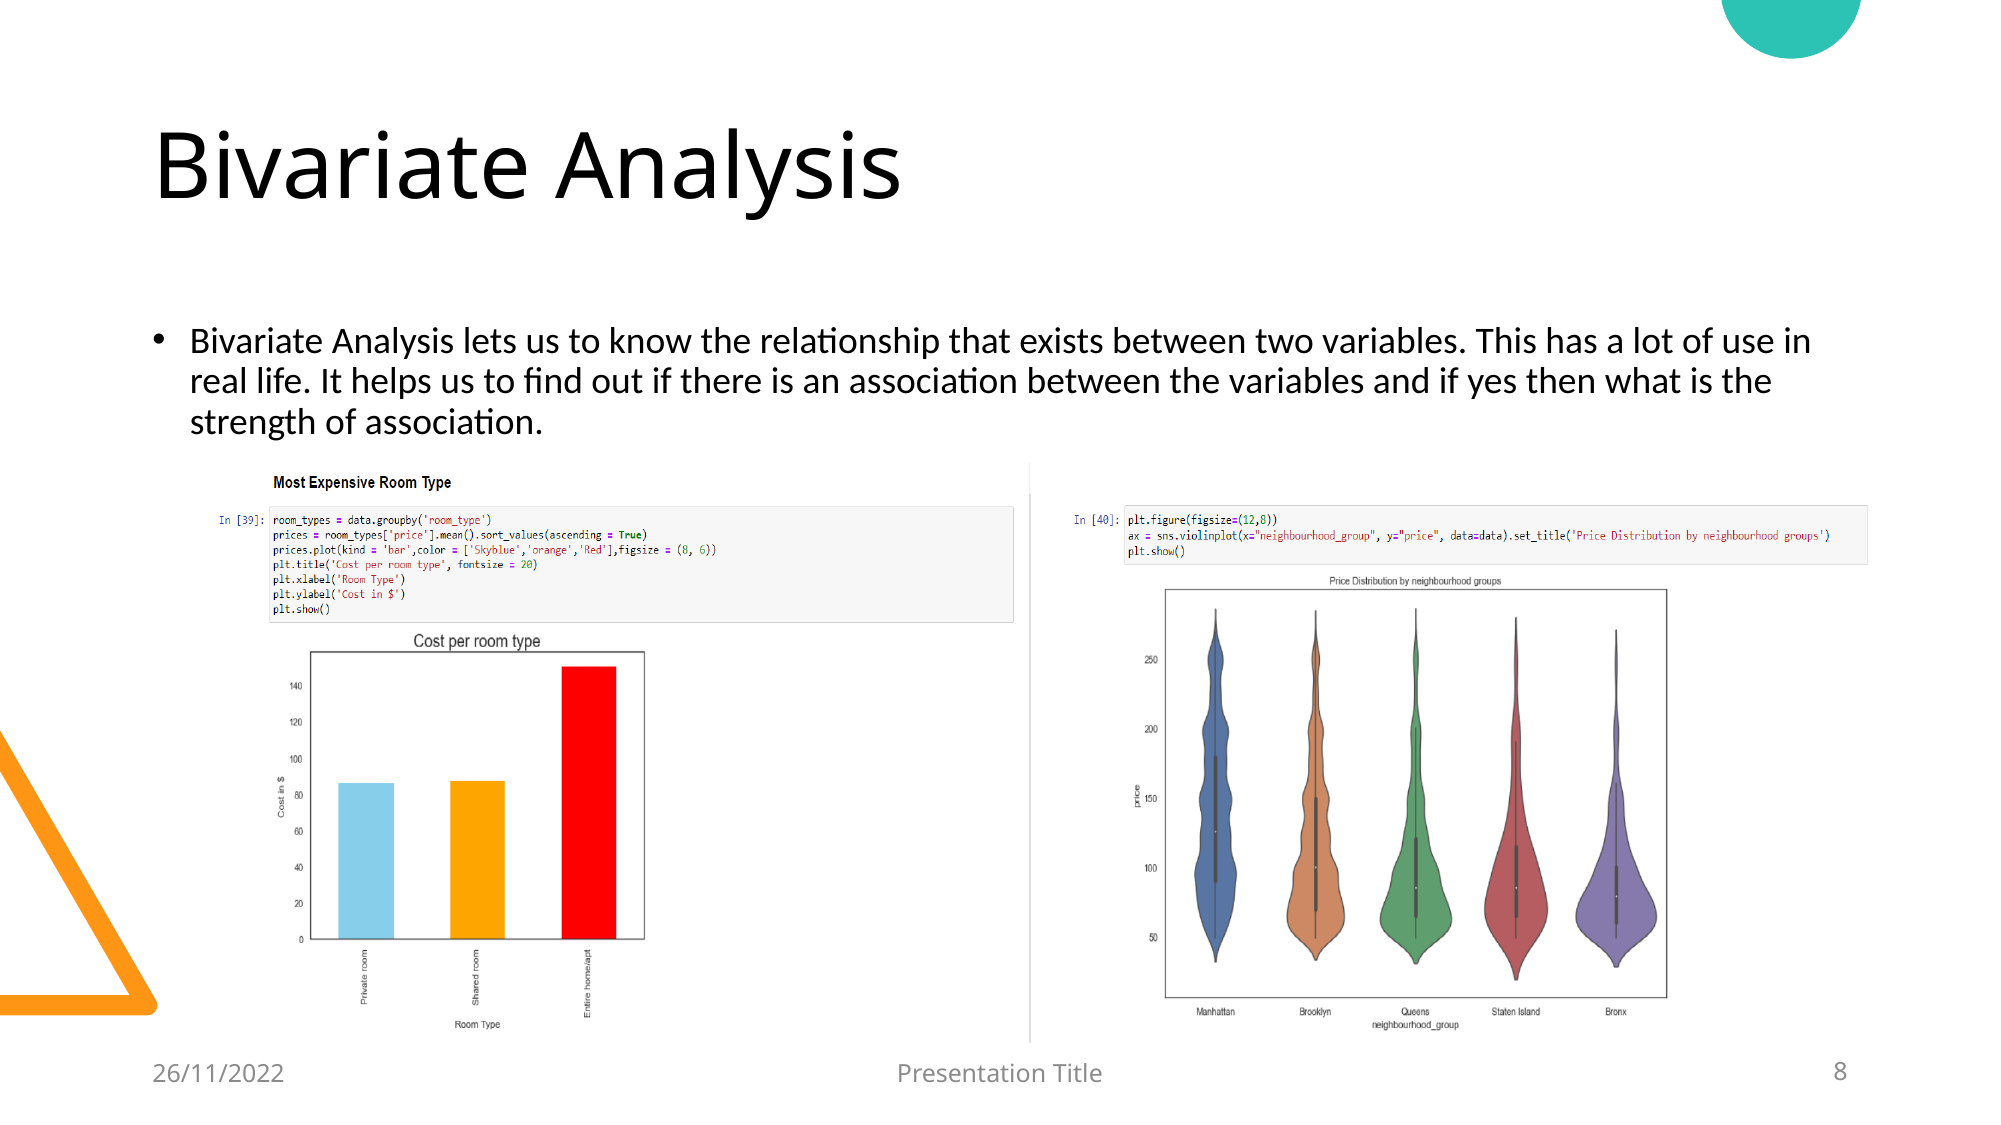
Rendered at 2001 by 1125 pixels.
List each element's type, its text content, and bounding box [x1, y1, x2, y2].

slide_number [137, 1042, 588, 1103]
picture [176, 463, 1884, 1043]
list Bivariate Analysis lets us to know the relationship that exists between two variables. This has a lot of use in real life. It helps us to find out if there is an association between the variables and if yes then what is the strength of association. [137, 313, 1863, 947]
title Bivariate Analysis [137, 59, 1863, 278]
footer Presentation Title [662, 1043, 1338, 1103]
slide_number 8 [1412, 1043, 1863, 1103]
